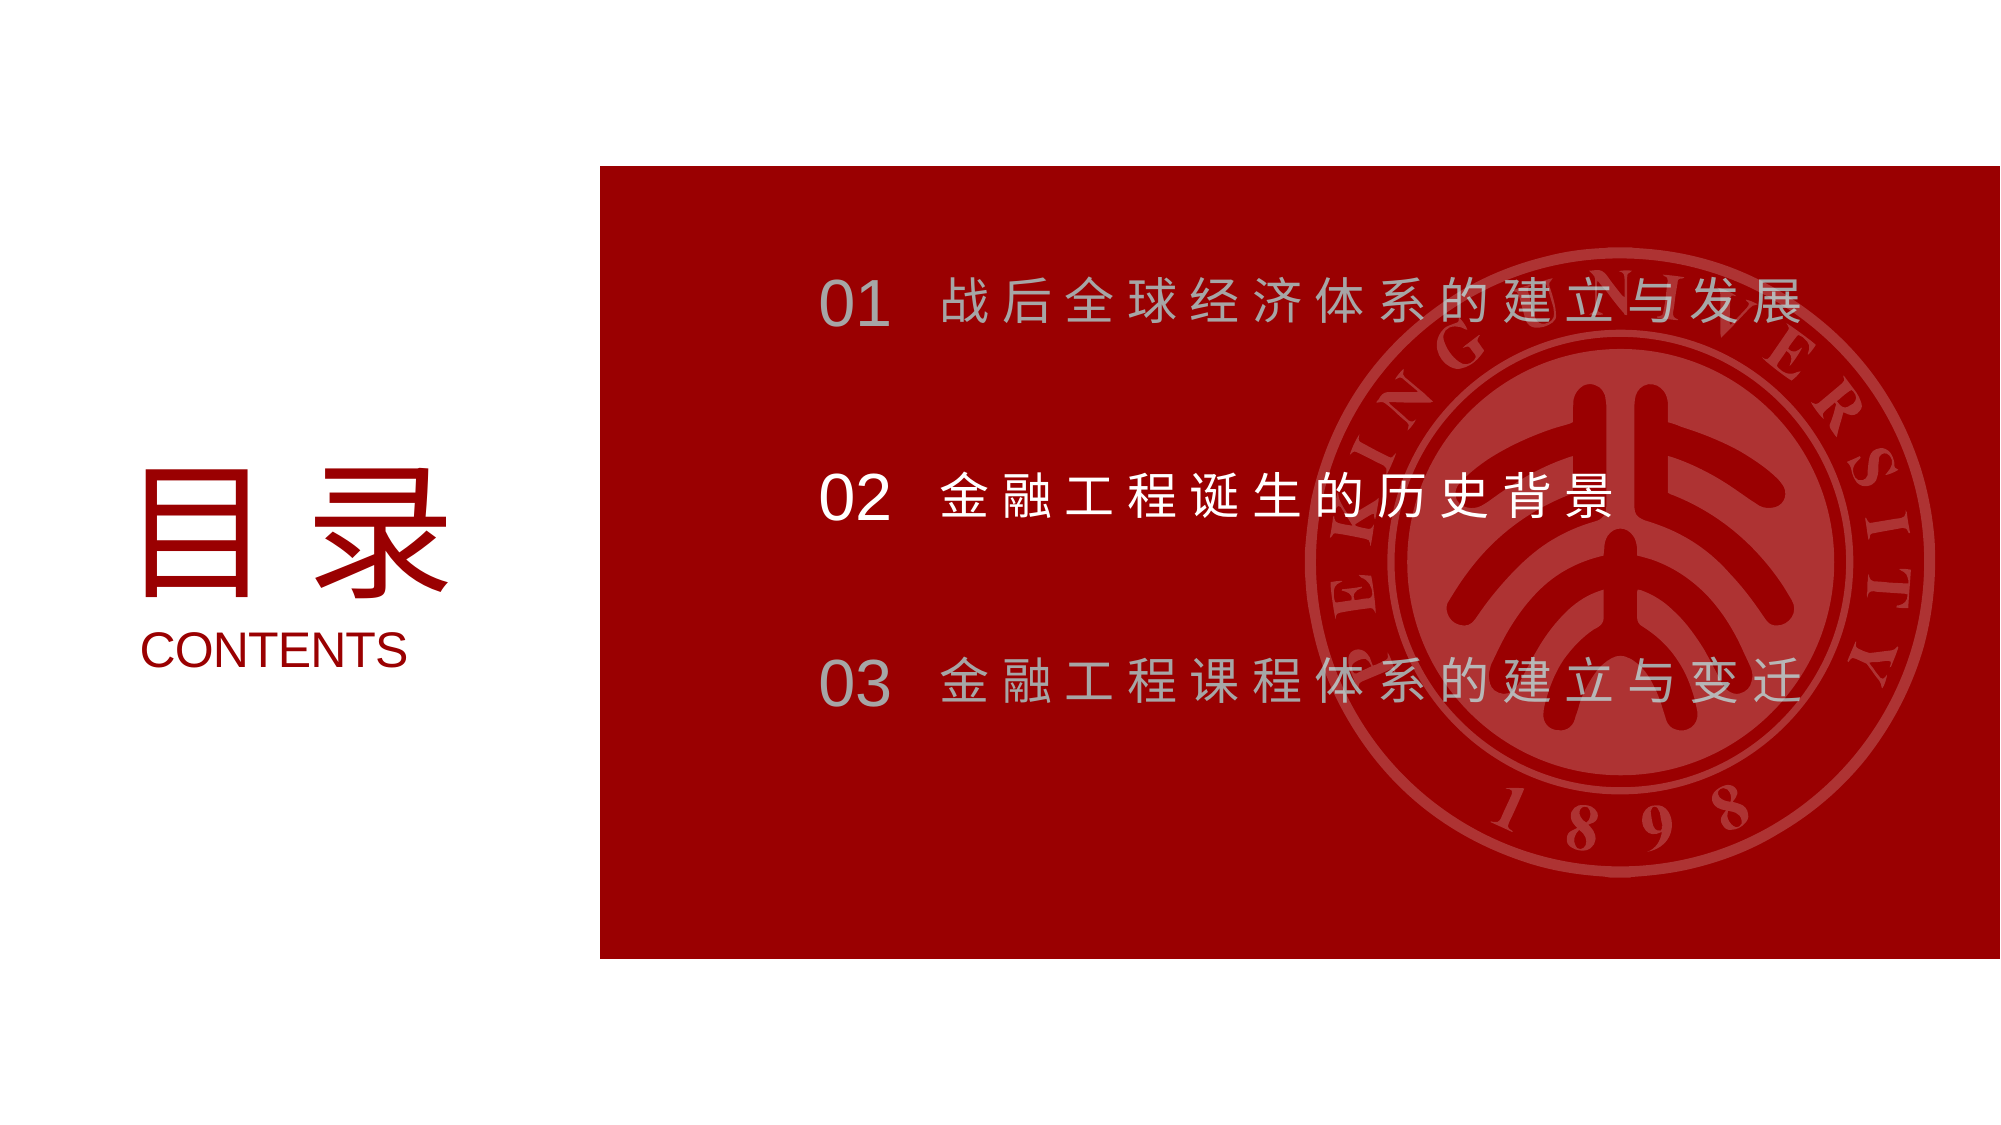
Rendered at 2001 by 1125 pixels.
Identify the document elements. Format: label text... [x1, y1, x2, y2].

text_box 金融工程诞生的历史背景 [963, 456, 1304, 532]
text_box 战后全球经济体系的建立与发展 [963, 262, 1304, 337]
text_box 金融工程课程体系的建立与变迁 [963, 642, 1304, 717]
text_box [1304, 247, 1937, 878]
text_box [599, 165, 2000, 960]
text_box 03 [803, 632, 963, 727]
text_box 01 [803, 251, 963, 347]
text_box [107, 429, 636, 686]
text_box 02 [803, 446, 963, 542]
